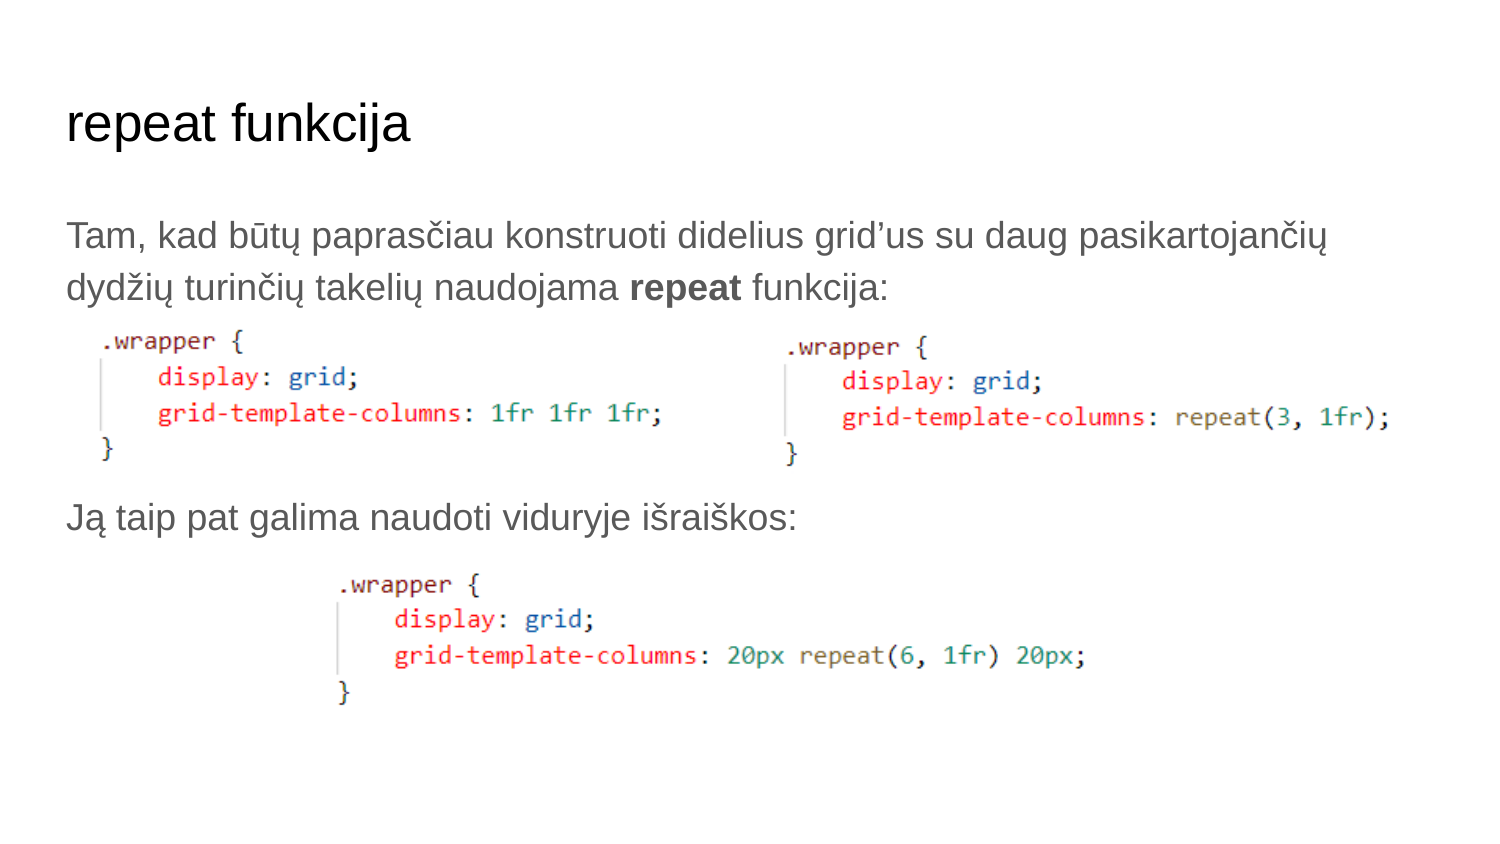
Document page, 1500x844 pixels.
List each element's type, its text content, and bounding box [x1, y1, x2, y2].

title repeat funkcija [51, 72, 1449, 167]
picture [86, 324, 700, 480]
list Tam, kad būtų paprasčiau konstruoti didelius grid’us su daug pasikartojančių dydžių turinčių takelių naudojama repeat funkcija: Ją taip pat galima naudoti viduryje išraiškos: [51, 189, 1449, 750]
picture [328, 566, 1098, 713]
picture [775, 329, 1409, 474]
